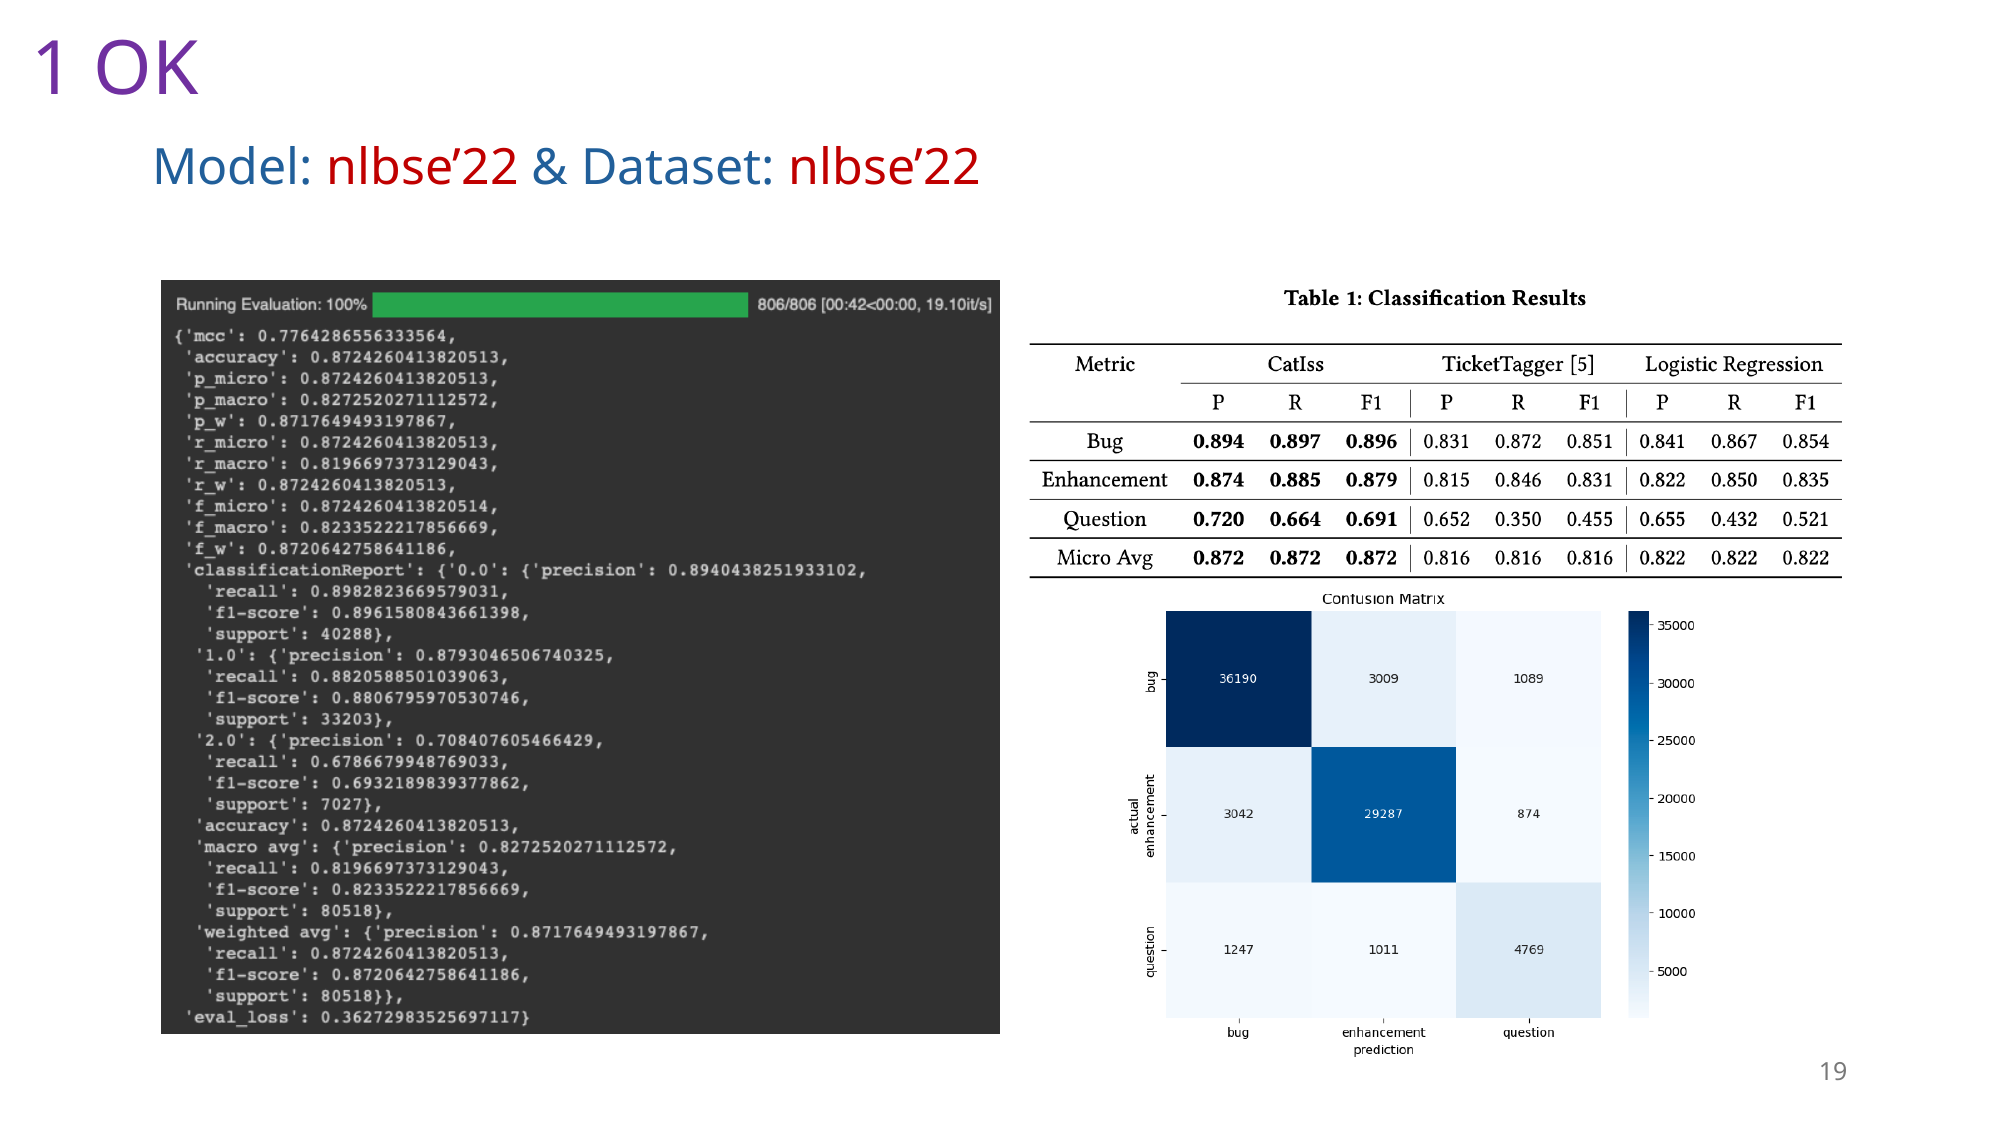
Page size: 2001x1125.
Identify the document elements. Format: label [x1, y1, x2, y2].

slide_number [1412, 1042, 1863, 1103]
picture [160, 280, 1001, 1035]
picture [1019, 280, 1863, 1060]
text_box [16, 12, 2000, 278]
